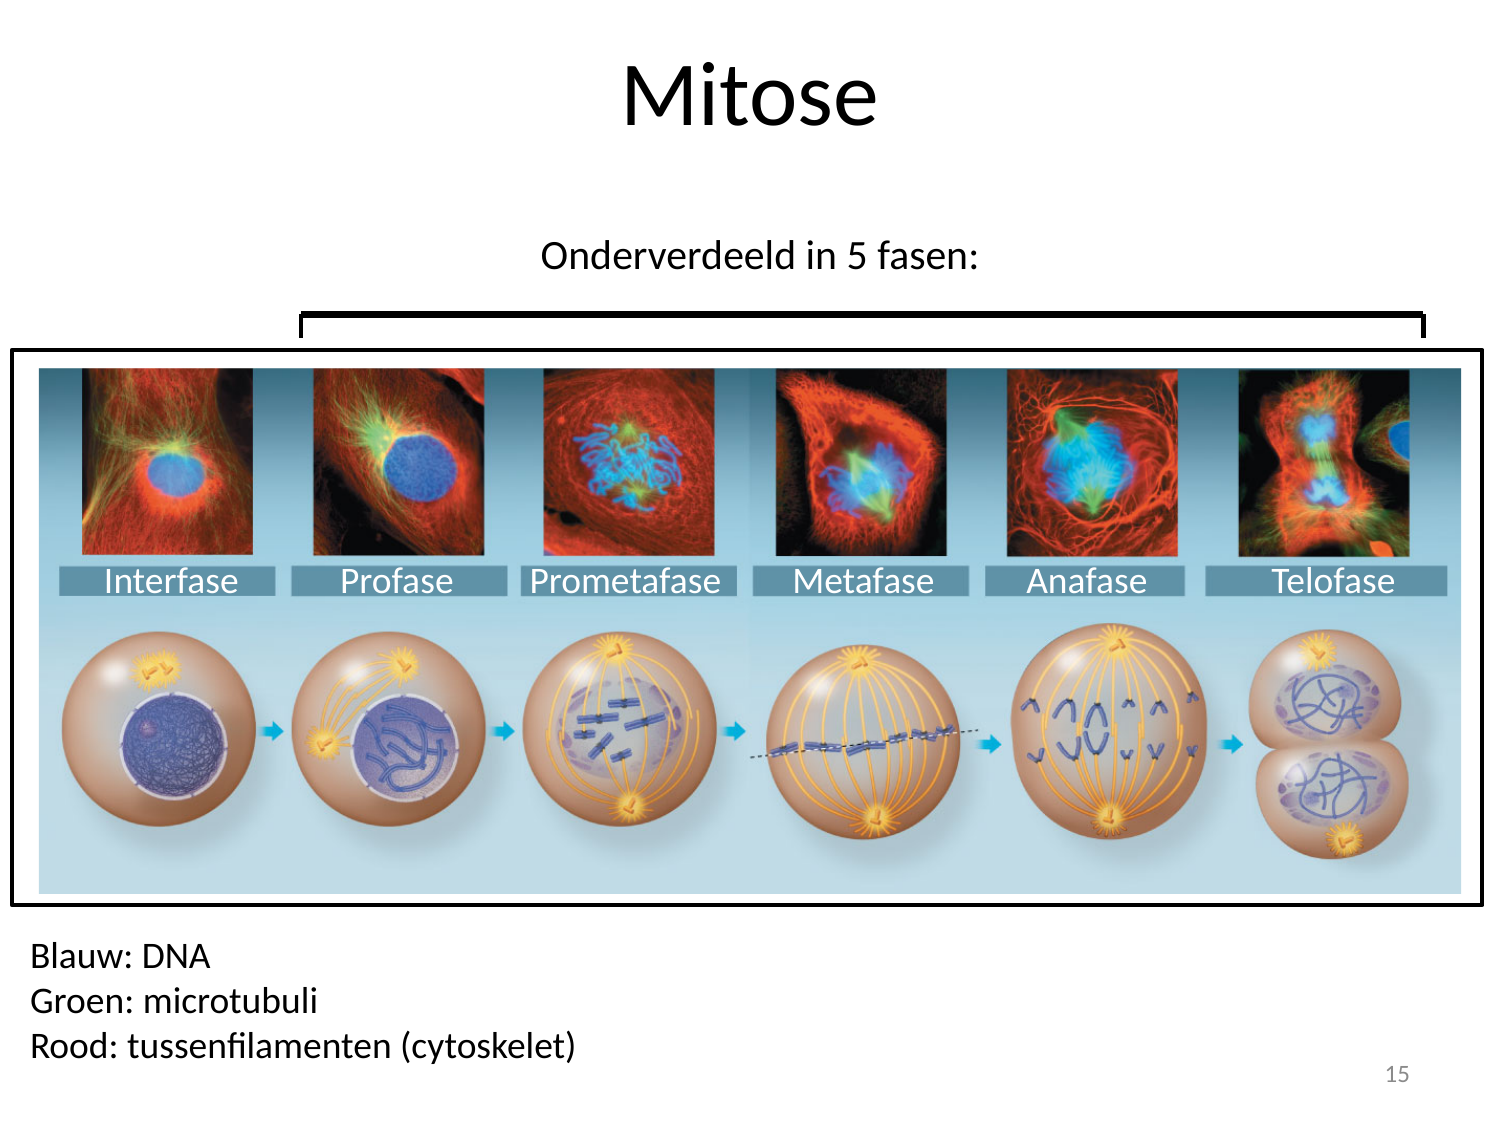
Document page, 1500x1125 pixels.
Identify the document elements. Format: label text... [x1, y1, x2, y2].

text_box [10, 348, 1484, 907]
slide_number 15 [1074, 1042, 1425, 1103]
title Mitose [75, 0, 1425, 183]
picture [38, 367, 1462, 894]
text_box Blauw: DNA Groen: microtubuli Rood: tussenfilamenten (cytoskelet) [15, 923, 592, 1074]
list Onderverdeeld in 5 fasen: [525, 219, 1010, 291]
